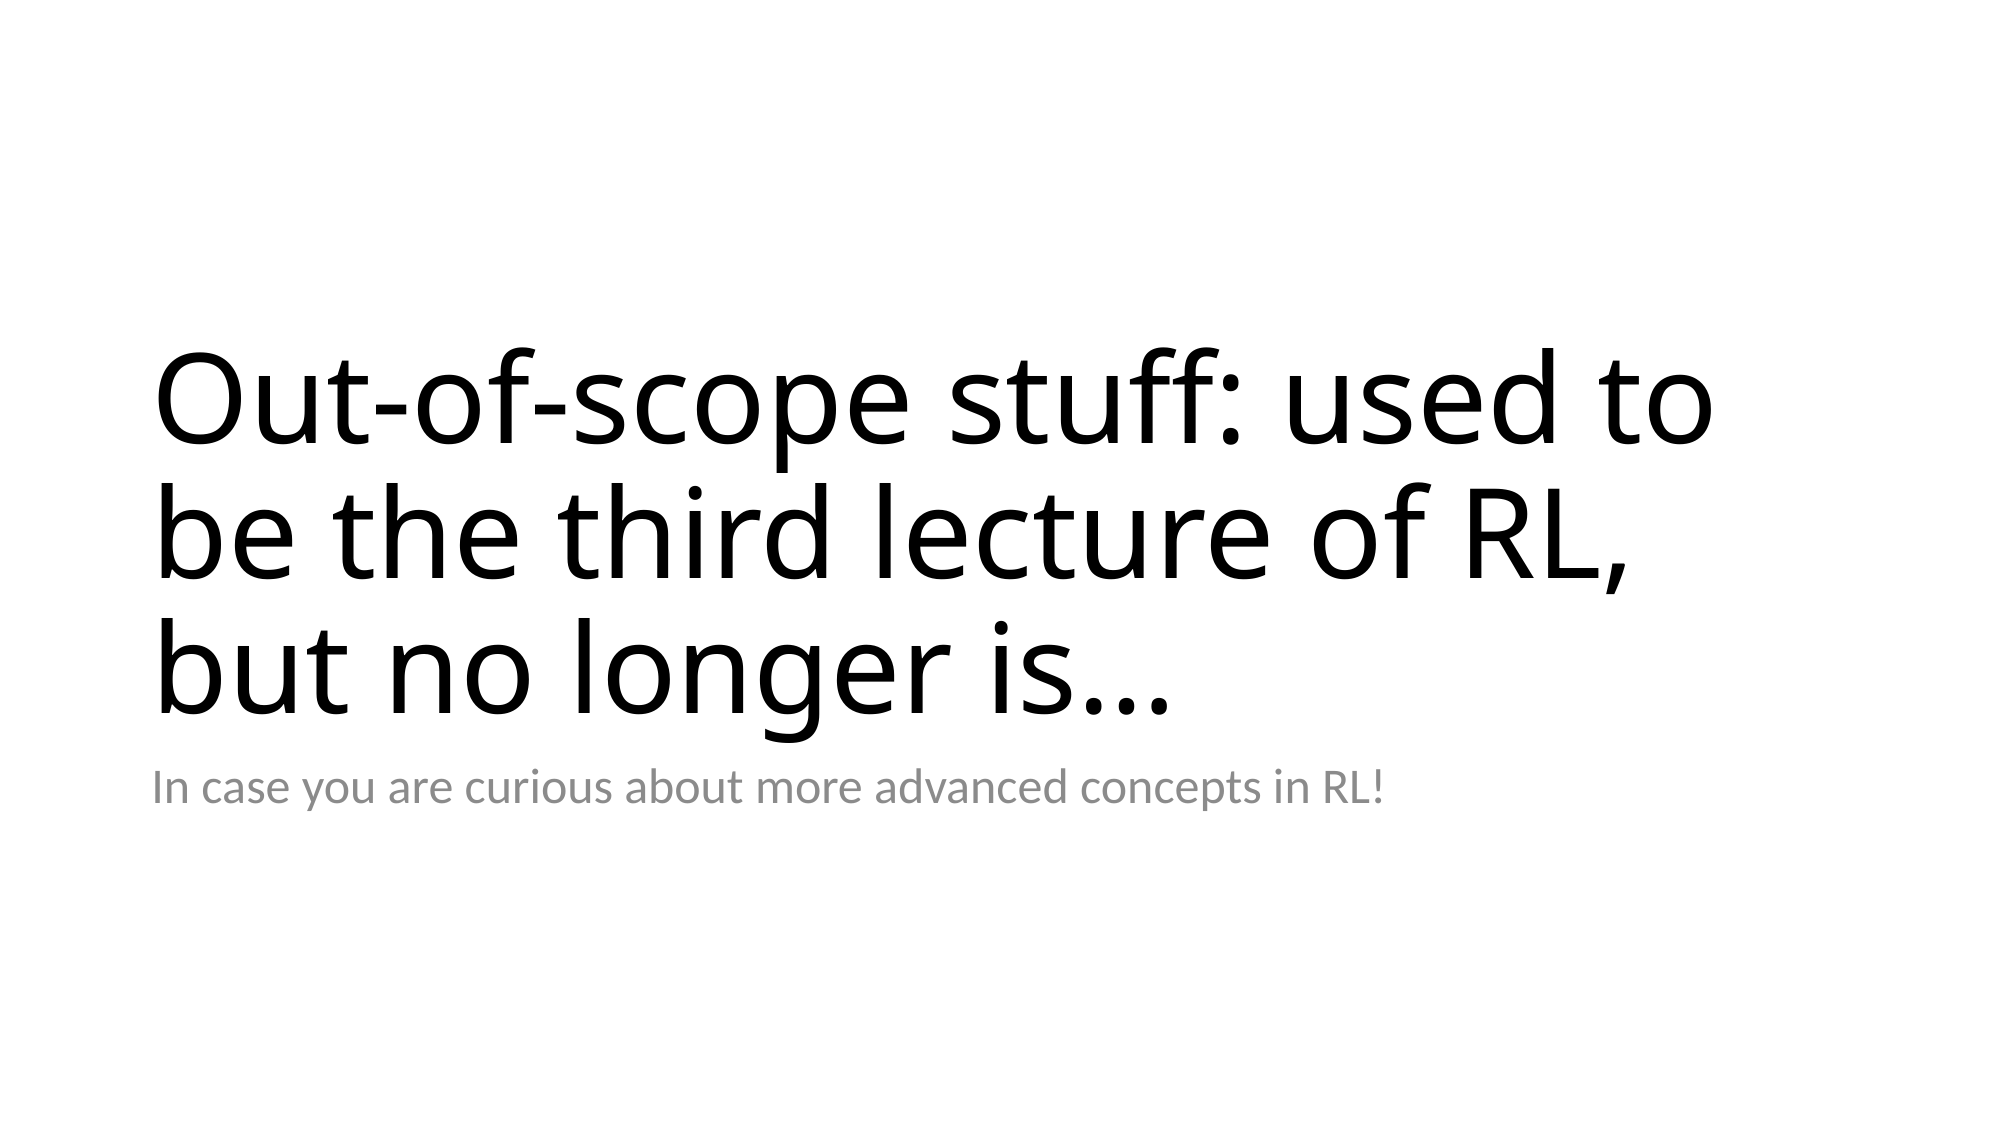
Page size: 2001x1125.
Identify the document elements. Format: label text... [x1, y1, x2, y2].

list In case you are curious about more advanced concepts in RL! [136, 752, 1862, 999]
title Out-of-scope stuff: used to be the third lecture of RL, but no longer is… [136, 280, 1862, 749]
